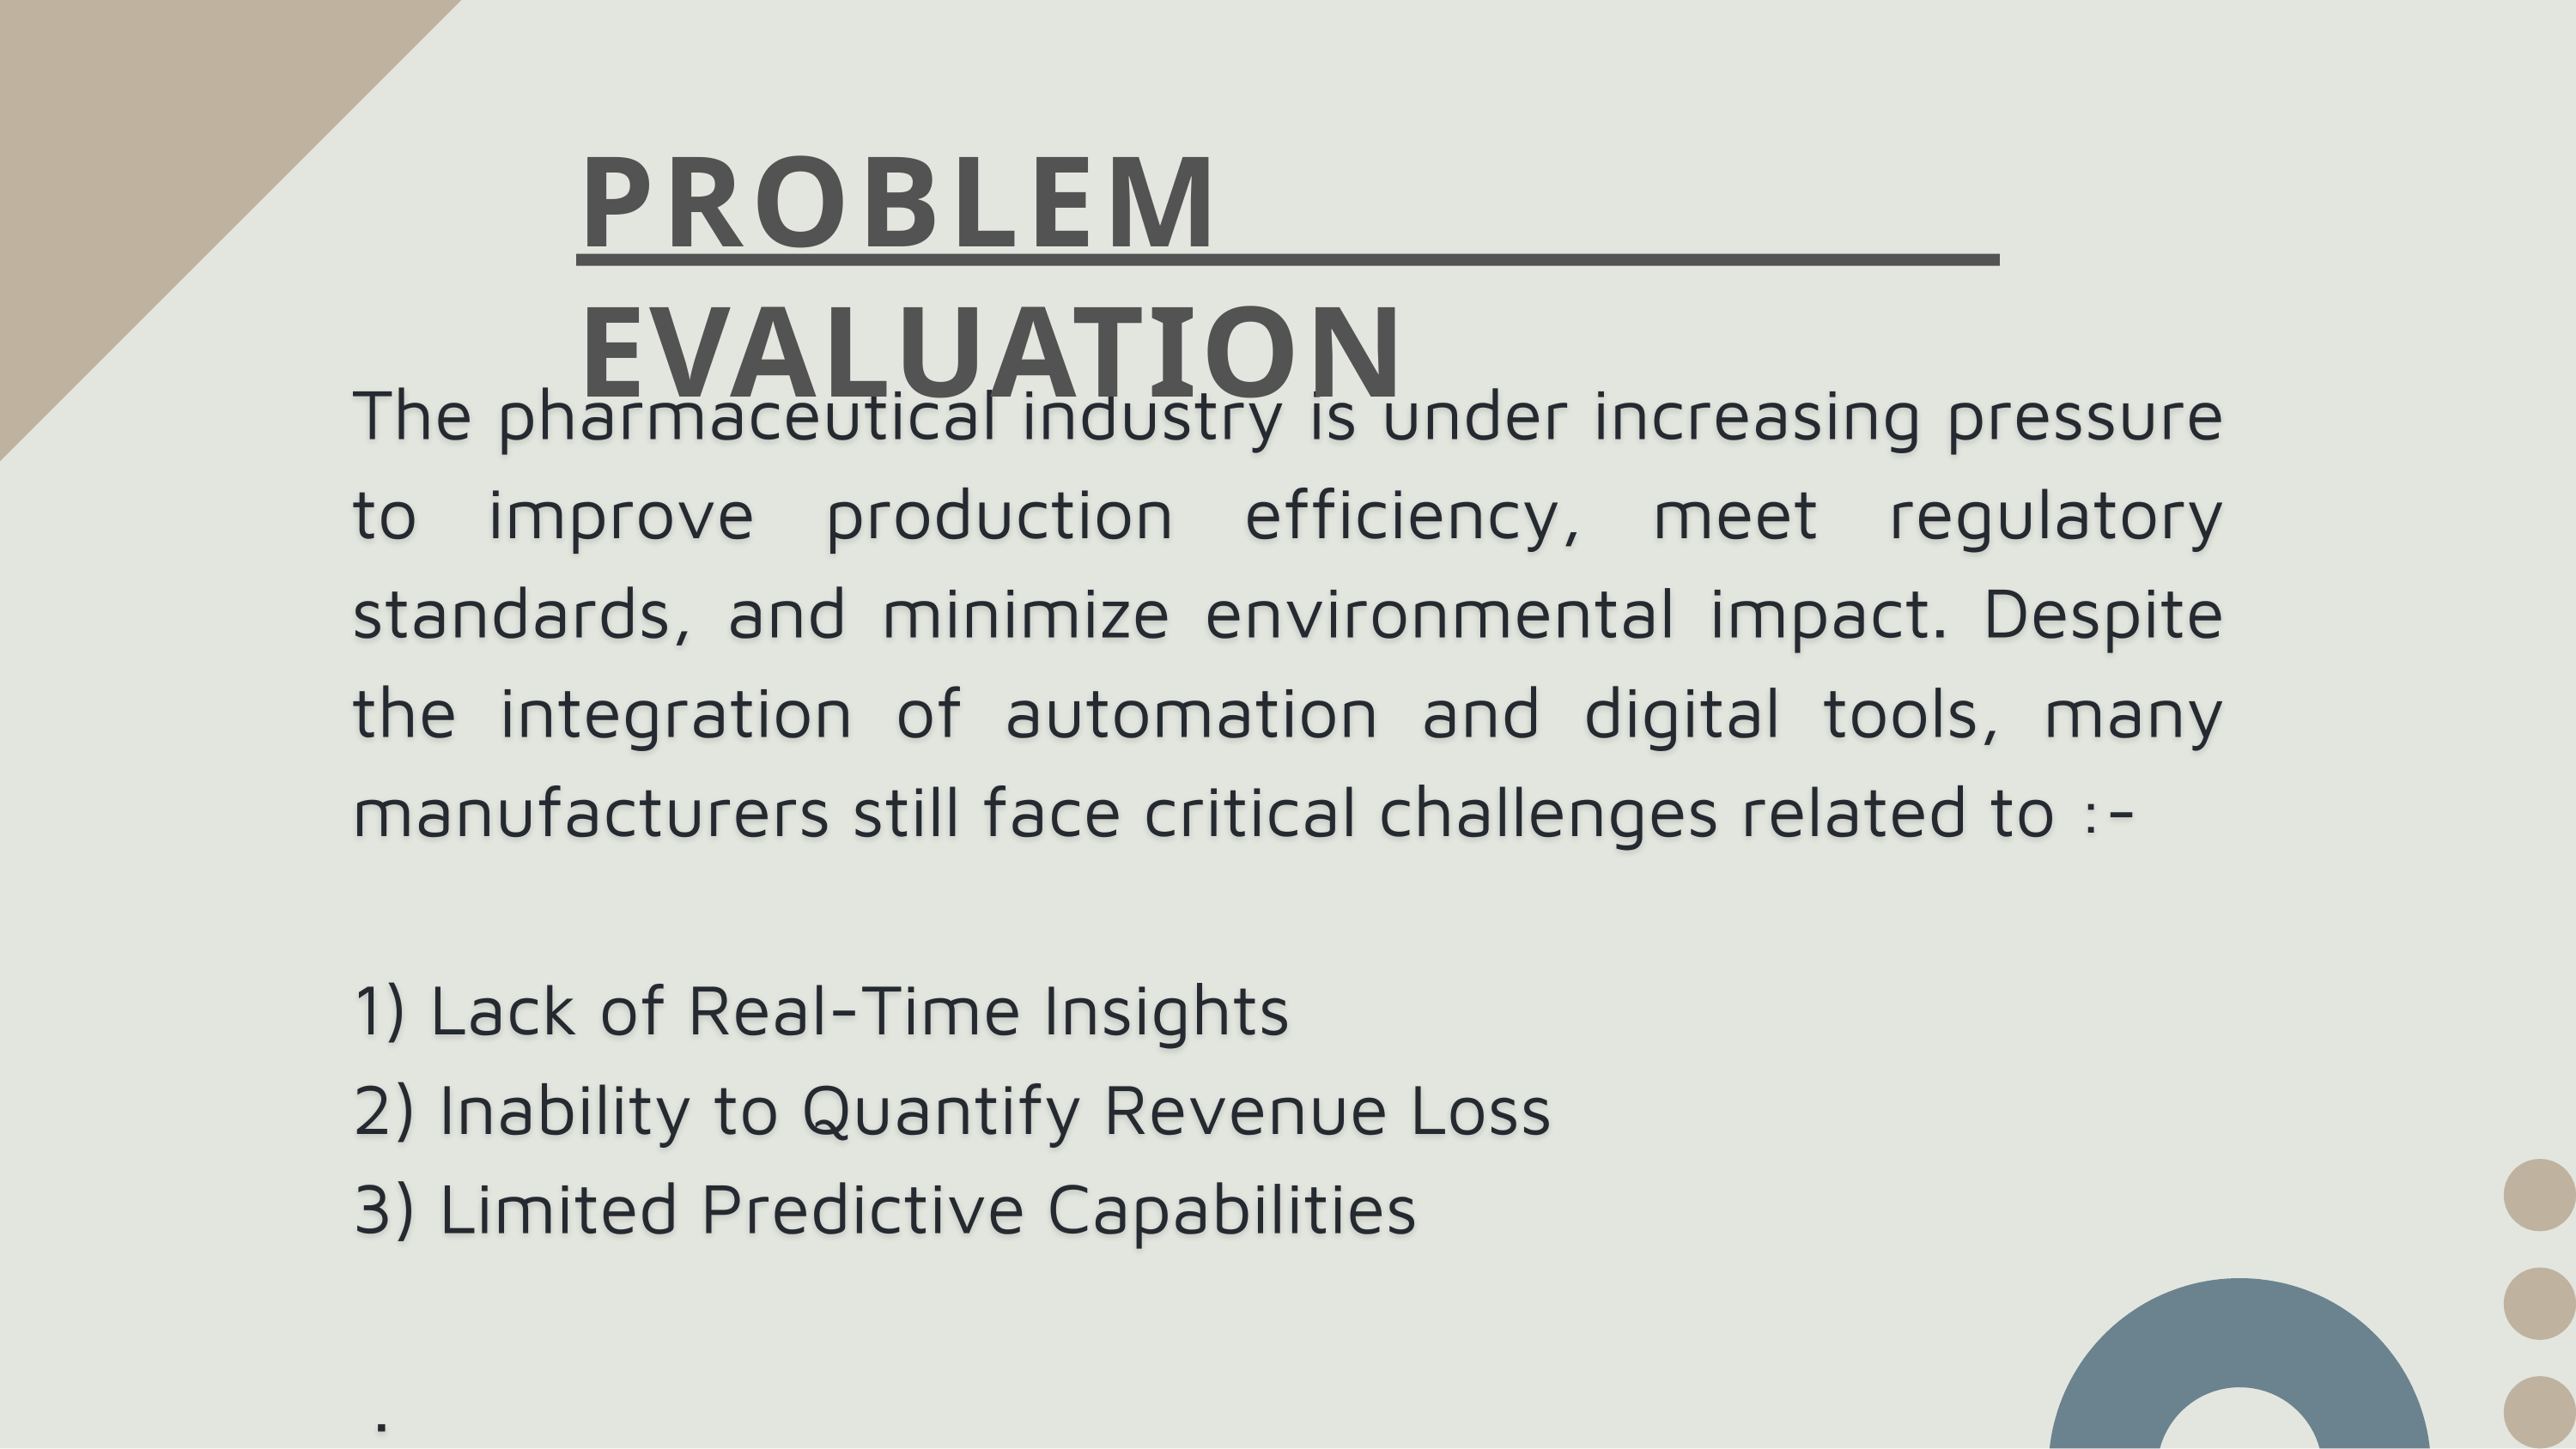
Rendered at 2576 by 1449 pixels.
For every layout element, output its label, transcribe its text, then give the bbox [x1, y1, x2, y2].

text_box [2503, 1159, 2576, 1232]
text_box [2236, 1278, 2430, 1449]
title PROBLEM EVALUATION [570, 94, 2006, 369]
text_box [2503, 1267, 2576, 1340]
picture [341, 371, 2233, 1449]
text_box [2503, 1376, 2576, 1449]
text_box [0, 0, 462, 462]
